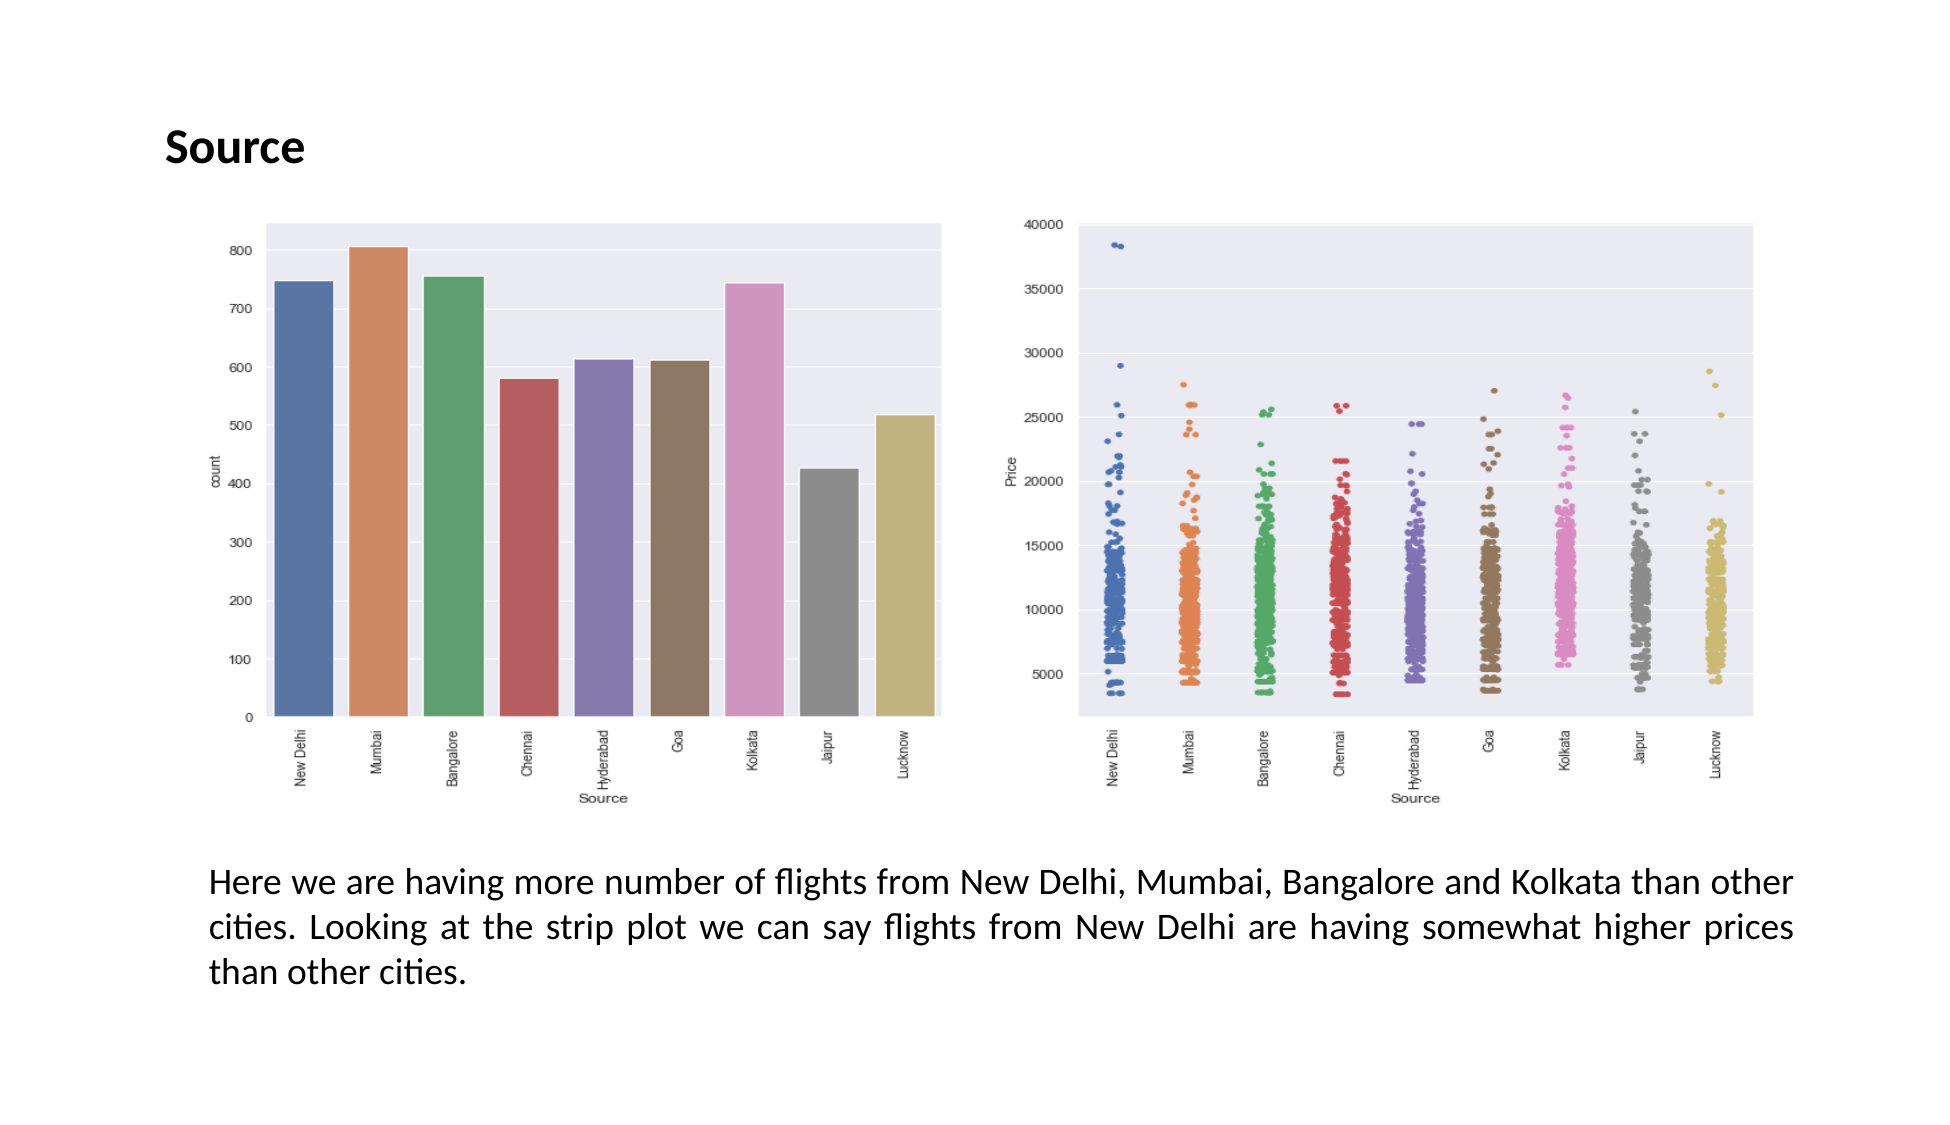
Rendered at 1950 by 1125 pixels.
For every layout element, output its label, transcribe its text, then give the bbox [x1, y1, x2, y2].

title Source [150, 50, 1905, 238]
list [199, 212, 1763, 813]
list Here we are having more number of flights from New Delhi, Mumbai, Bangalore and Kolkata than other cities. Looking at the strip plot we can say flights from New Delhi are having somewhat higher prices than other cities. [137, 849, 1812, 1068]
